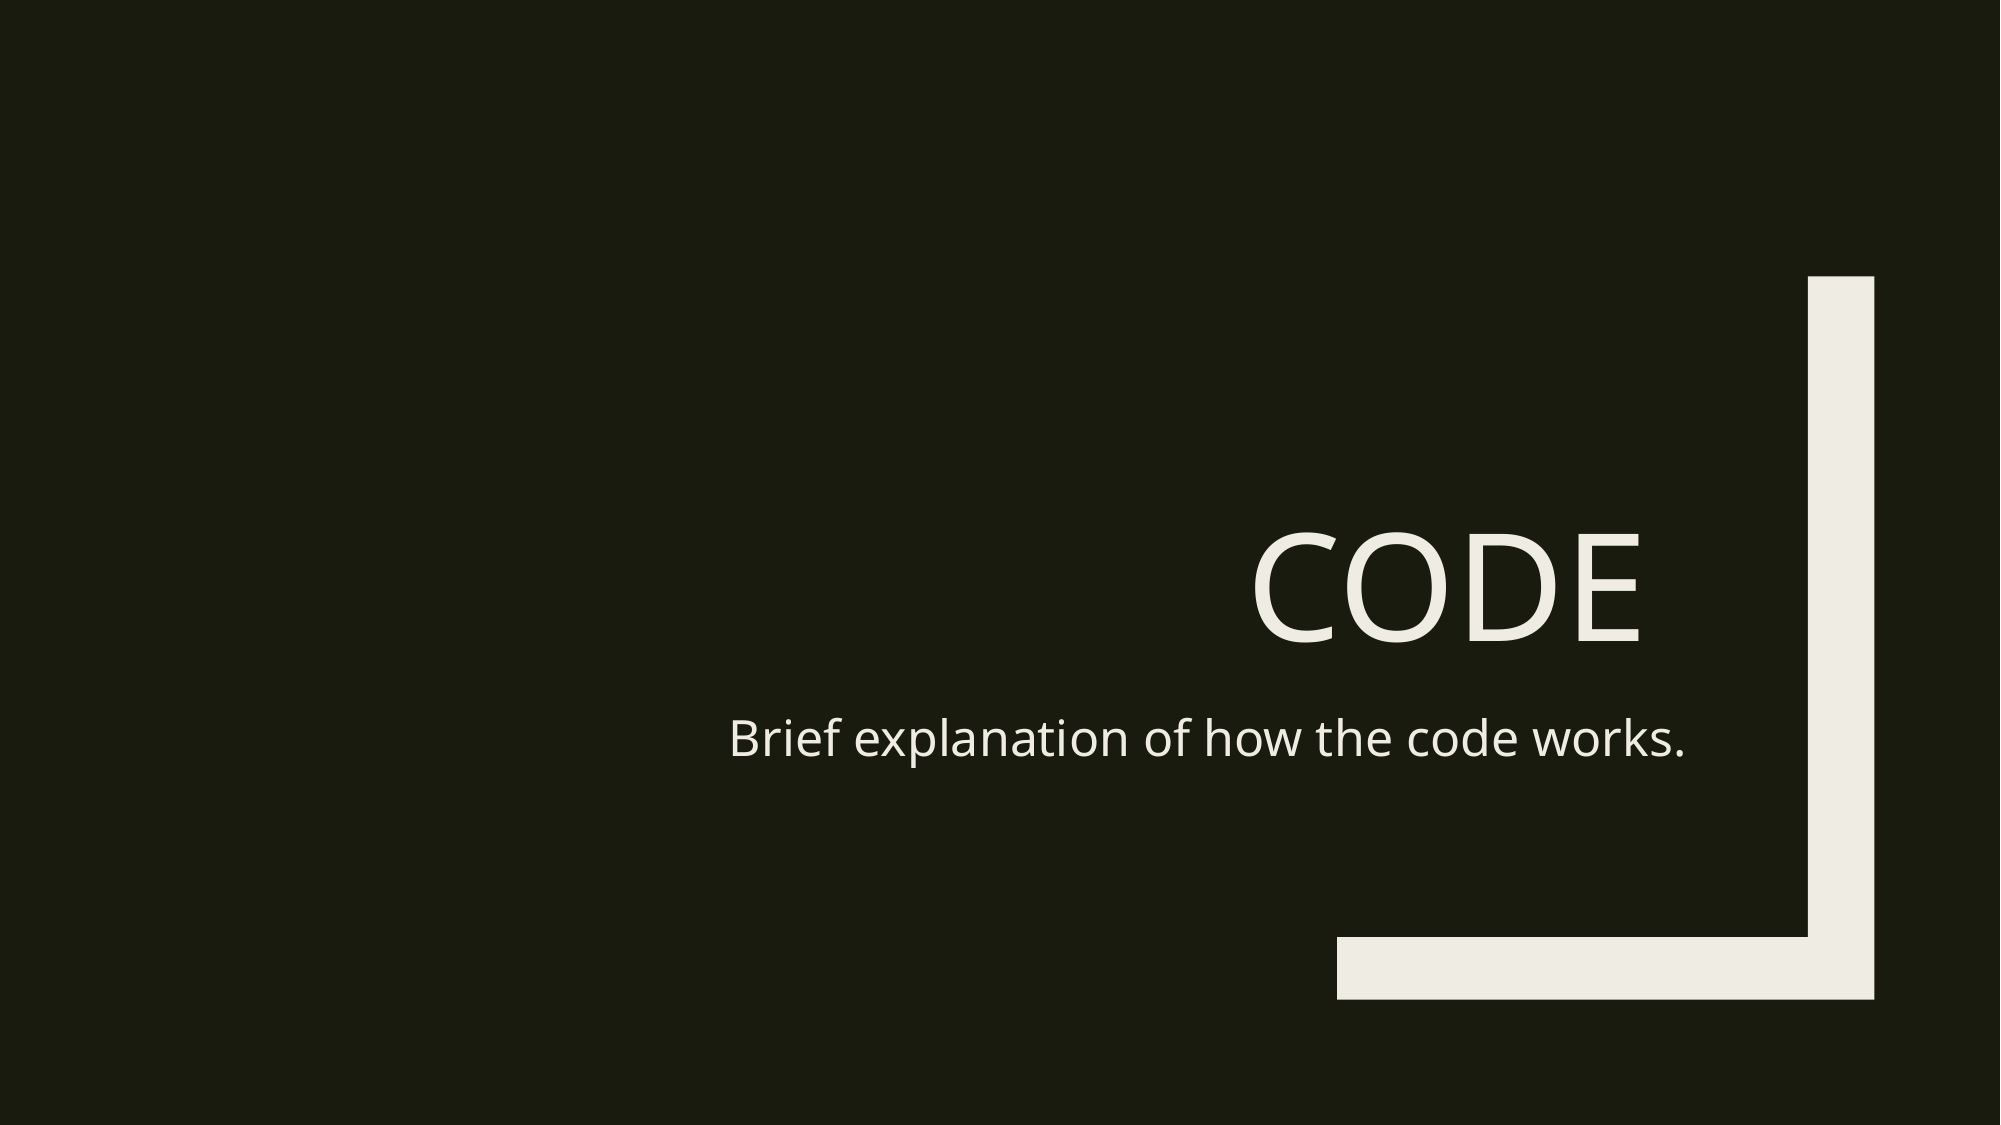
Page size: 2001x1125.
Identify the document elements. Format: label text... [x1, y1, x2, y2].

list Brief explanation of how the code works. [125, 691, 1703, 880]
title Code [125, 213, 1703, 682]
